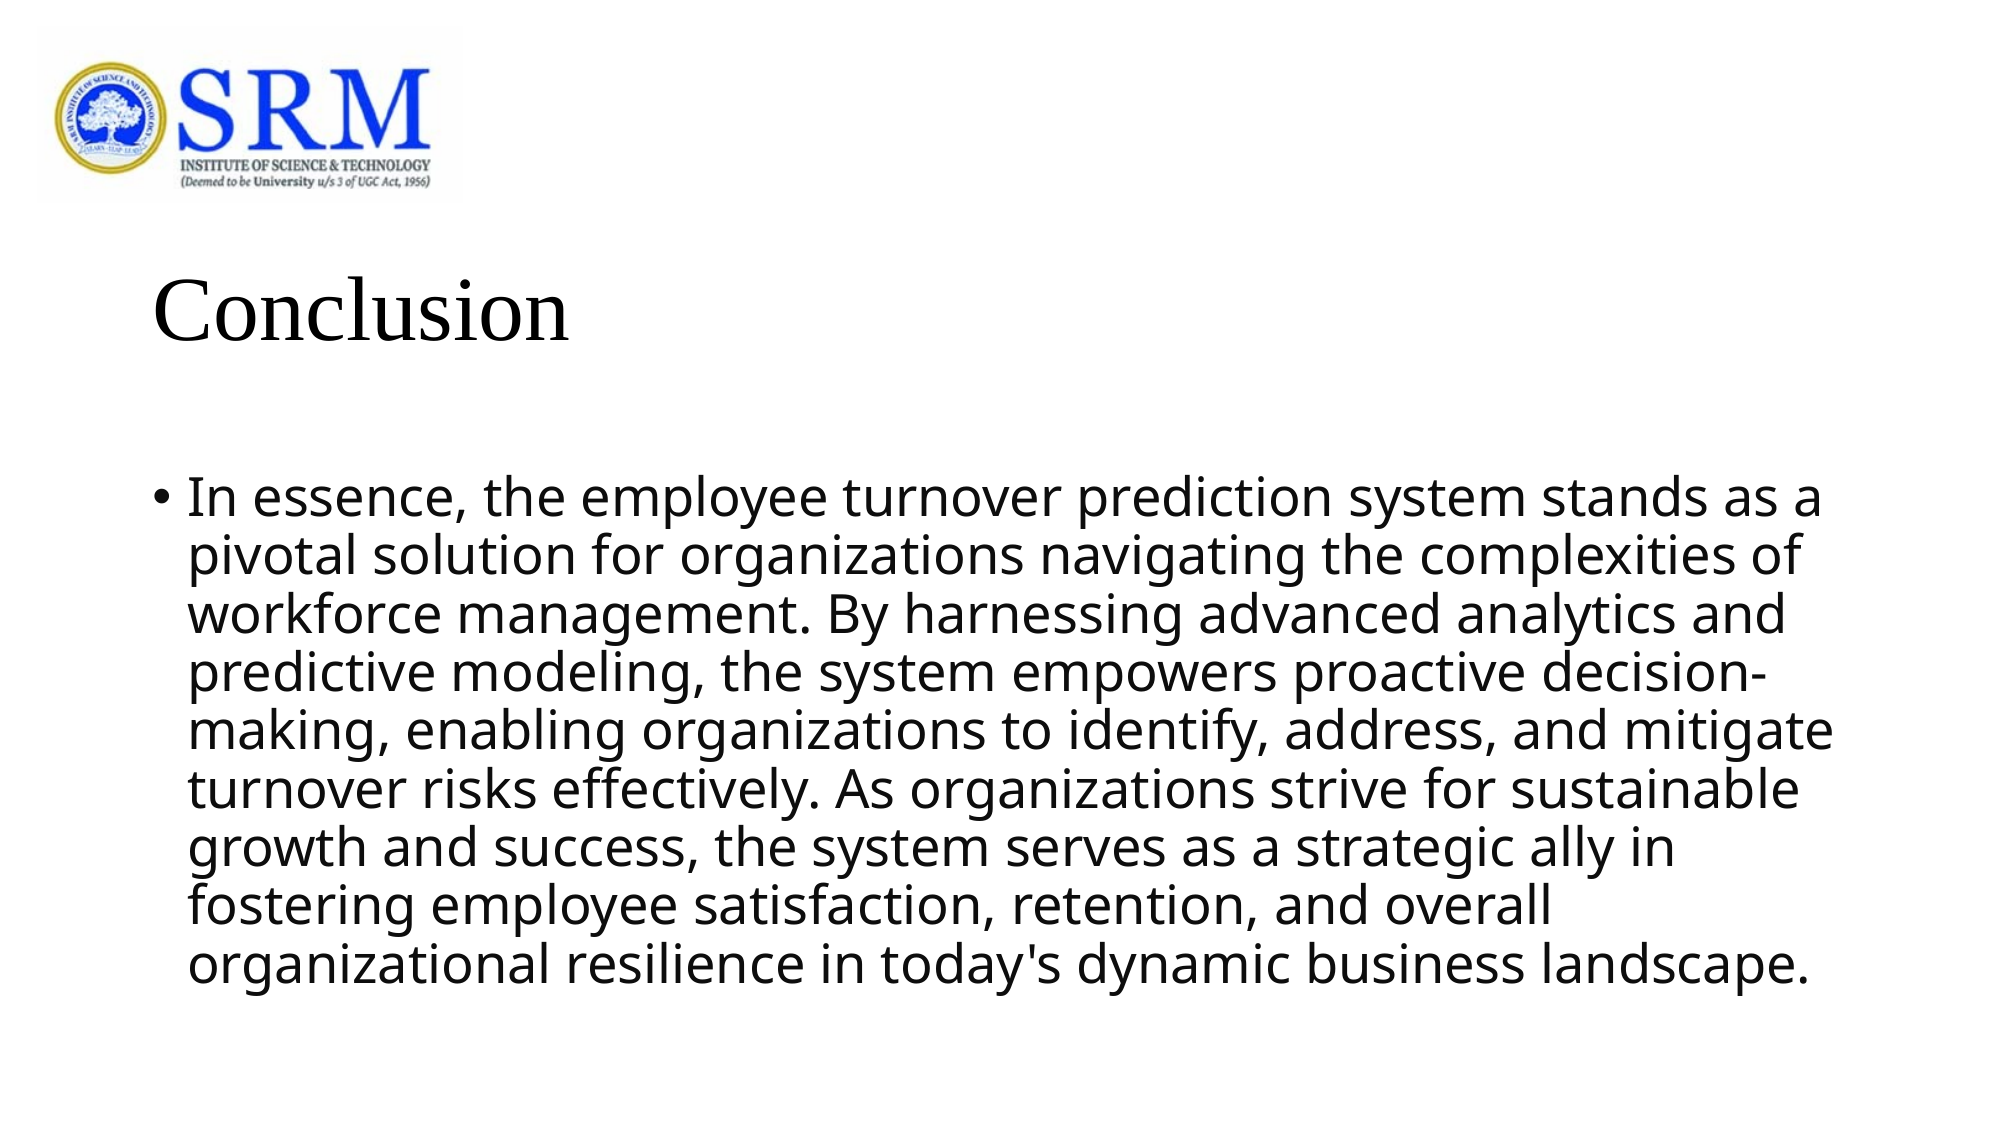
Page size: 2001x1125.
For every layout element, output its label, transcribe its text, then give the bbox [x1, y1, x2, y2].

picture [37, 26, 463, 203]
list In essence, the employee turnover prediction system stands as a pivotal solution for organizations navigating the complexities of workforce management. By harnessing advanced analytics and predictive modeling, the system empowers proactive decision-making, enabling organizations to identify, address, and mitigate turnover risks effectively. As organizations strive for sustainable growth and success, the system serves as a strategic ally in fostering employee satisfaction, retention, and overall organizational resilience in today's dynamic business landscape. [137, 377, 1863, 1050]
title Conclusion [137, 202, 1863, 377]
